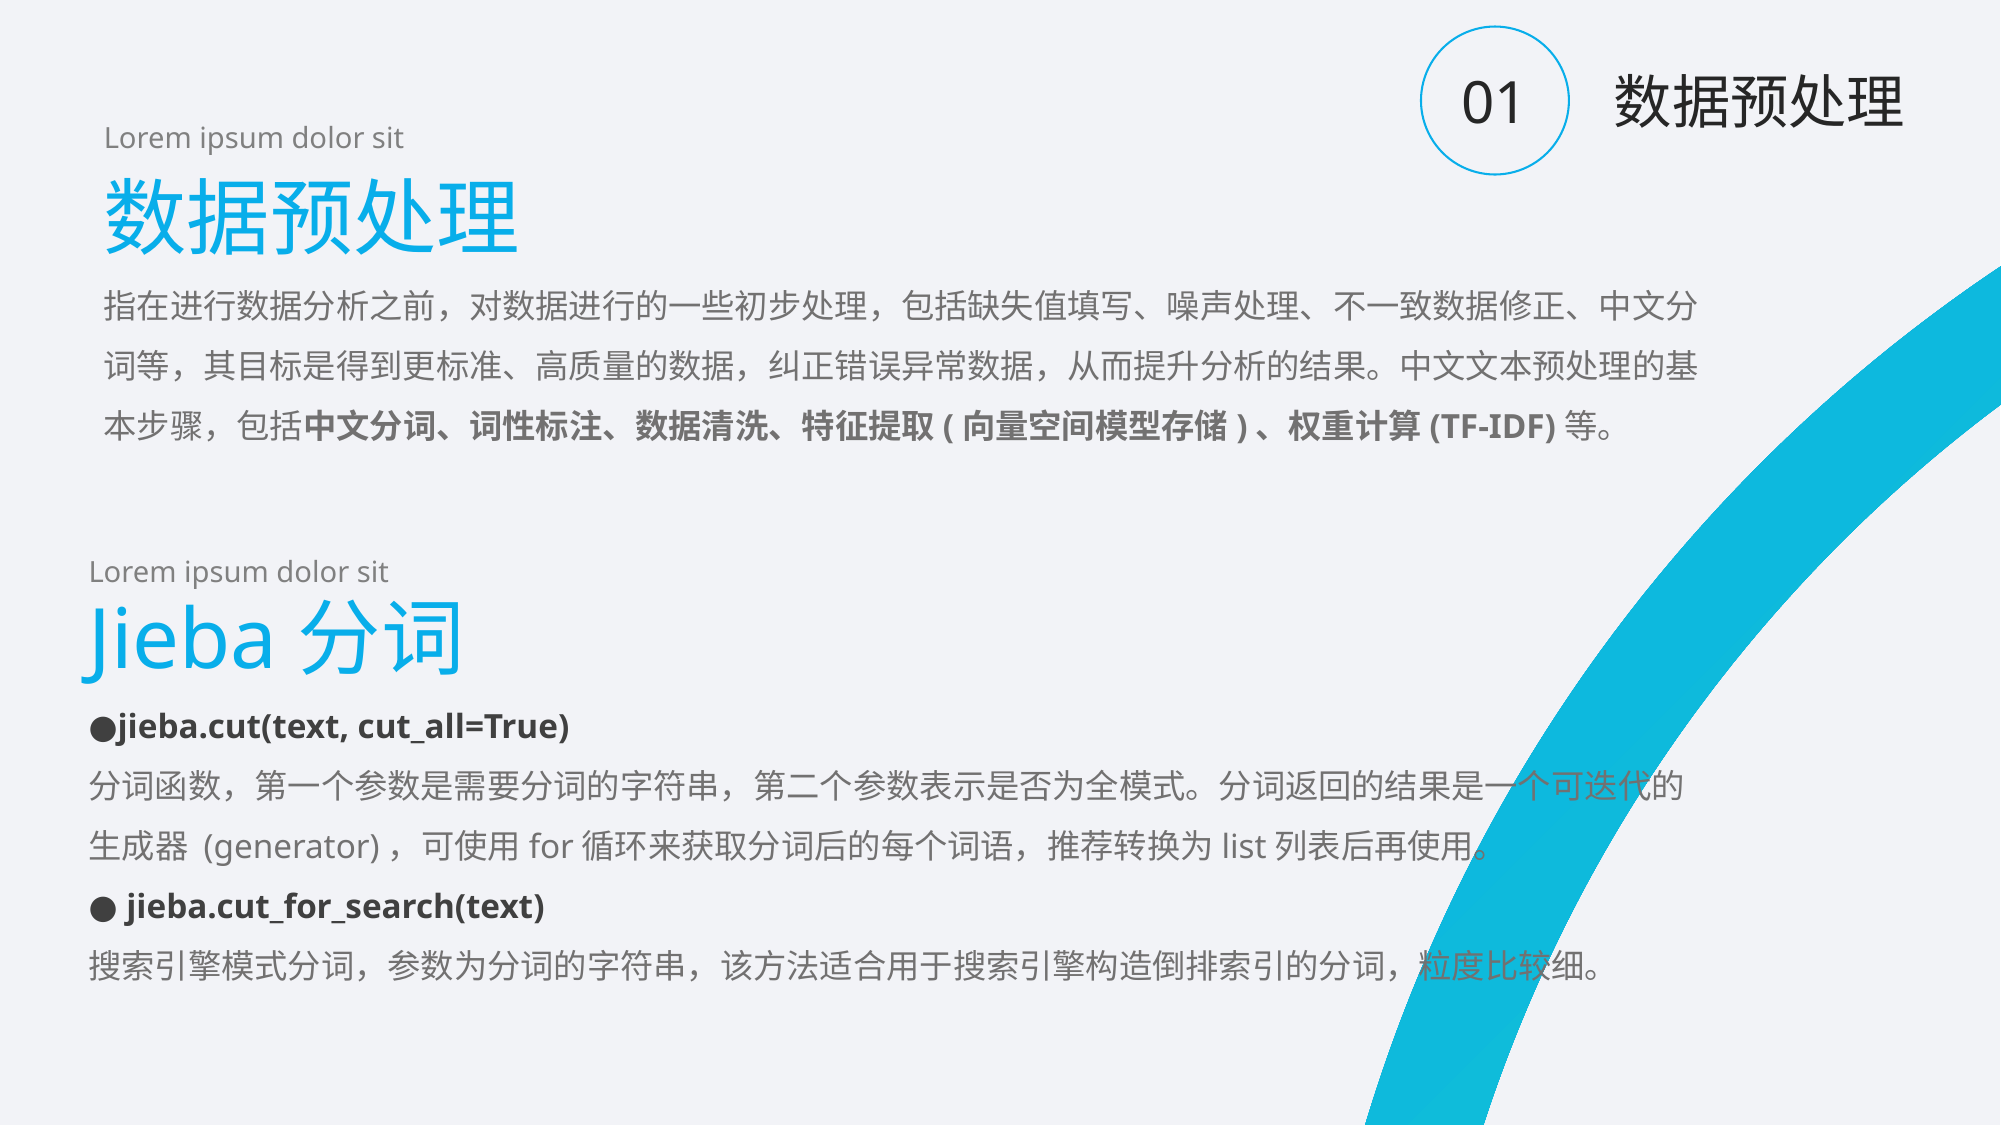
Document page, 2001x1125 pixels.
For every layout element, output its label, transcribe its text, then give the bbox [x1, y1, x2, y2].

text_box 数据预处理 [89, 157, 649, 258]
text_box [1364, 1053, 1511, 1125]
text_box Lorem ipsum dolor sit [73, 535, 490, 596]
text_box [1420, 26, 1923, 175]
text_box Jieba分词 [73, 577, 634, 678]
text_box 指在进行数据分析之前，对数据进行的一些初步处理，包括缺失值填写、噪声处理、不一致数据修正、中文分词等，其目标是得到更标准、高质量的数据，纠正错误异常数据，从而提升分析的结果。中文文本预处理的基本步骤，包括中文分词、词性标注、数据清洗、特征提取(向量空间模型存储)、权重计算(TF-IDF)等。 [88, 258, 1718, 453]
text_box [1579, 265, 2000, 704]
text_box ●jieba.cut(text, cut_all=True) 分词函数，第一个参数是需要分词的字符串，第二个参数表示是否为全模式。分词返回的结果是一个可迭代的生成器 (generator)，可使用for循环来获取分词后的每个词语，推荐转换为list列表后再使用。 ● jieba.cut_for_search(text) 搜索引擎模式分词，参数为分词的字符串，该方法适合用于搜索引擎构造倒排索引的分词，粒度比较细。 [73, 678, 1703, 1053]
text_box Lorem ipsum dolor sit [89, 101, 506, 162]
